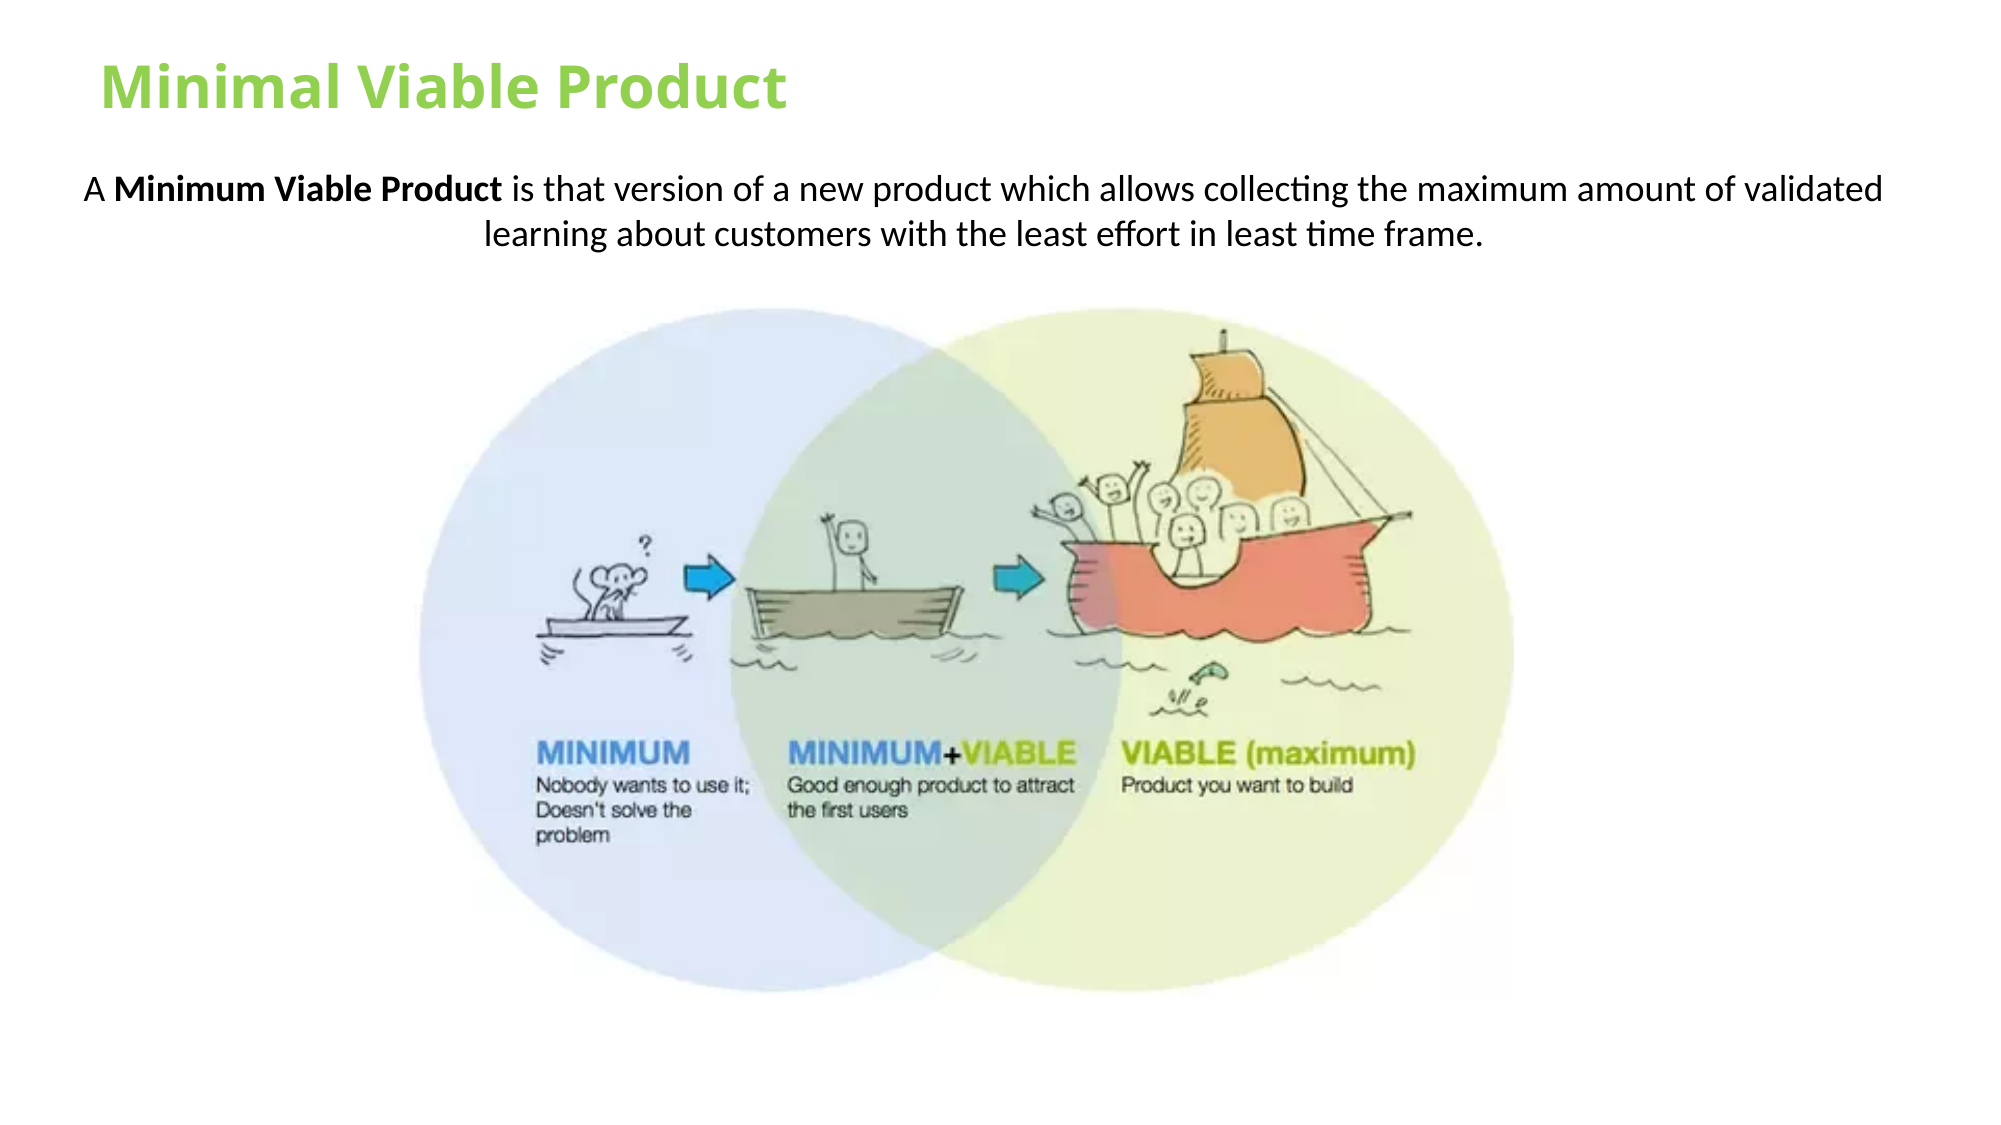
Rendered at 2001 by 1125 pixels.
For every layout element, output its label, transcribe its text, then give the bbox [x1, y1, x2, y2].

picture [409, 303, 1514, 998]
text_box A Minimum Viable Product is that version of a new product which allows collecting the maximum amount of validated learning about customers with the least effort in least time frame. [61, 156, 1908, 261]
text_box Minimal Viable Product [91, 55, 1439, 128]
